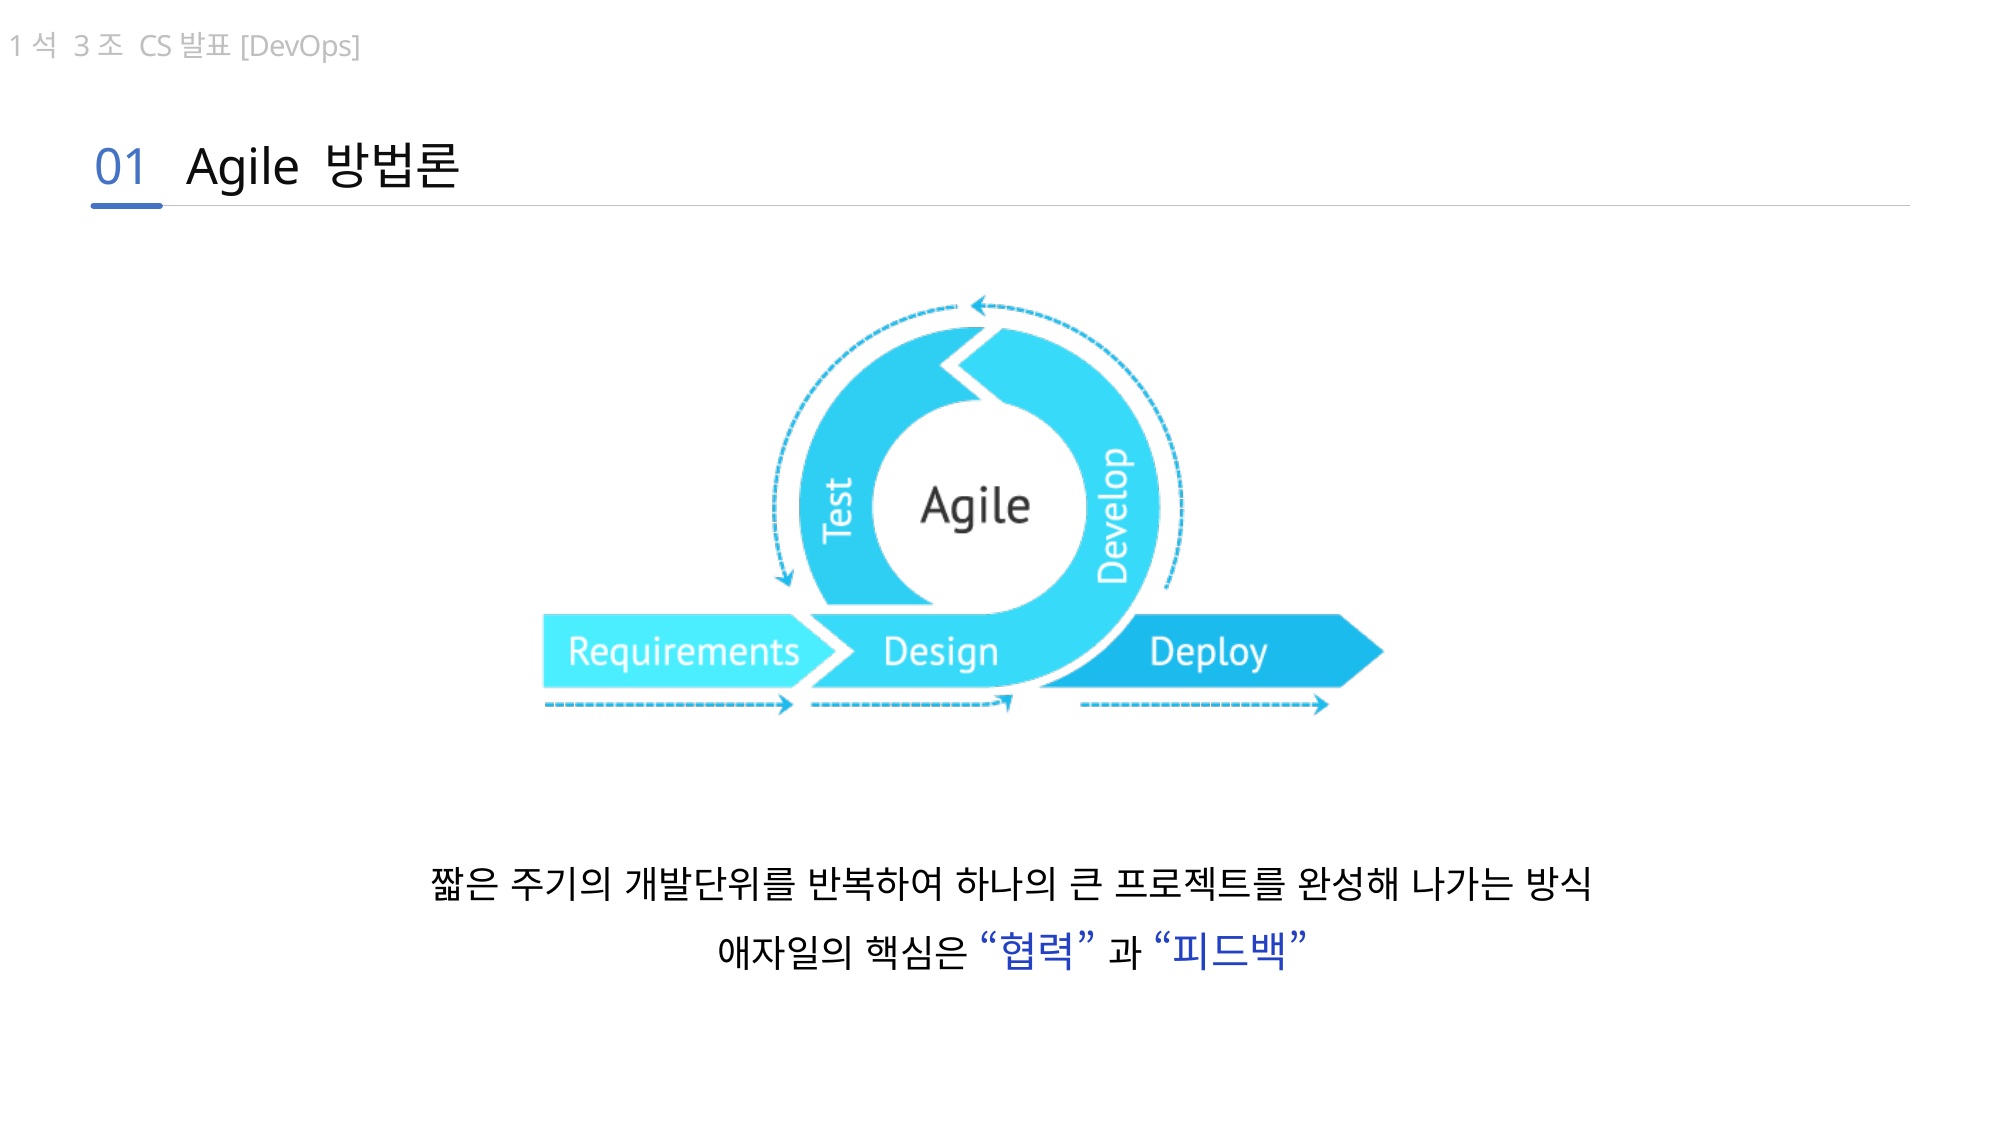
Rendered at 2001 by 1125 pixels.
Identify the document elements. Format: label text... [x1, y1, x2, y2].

text_box 1석 3조 CS발표[DevOps] [8, 27, 362, 63]
picture [537, 292, 1389, 718]
text_box Agile 방법론 [186, 134, 462, 195]
text_box 짧은 주기의 개발단위를 반복하여 하나의 큰 프로젝트를 완성해 나가는 방식 애자일의 핵심은 “협력” 과 “피드백” [372, 853, 1653, 984]
text_box 01 [94, 134, 152, 195]
